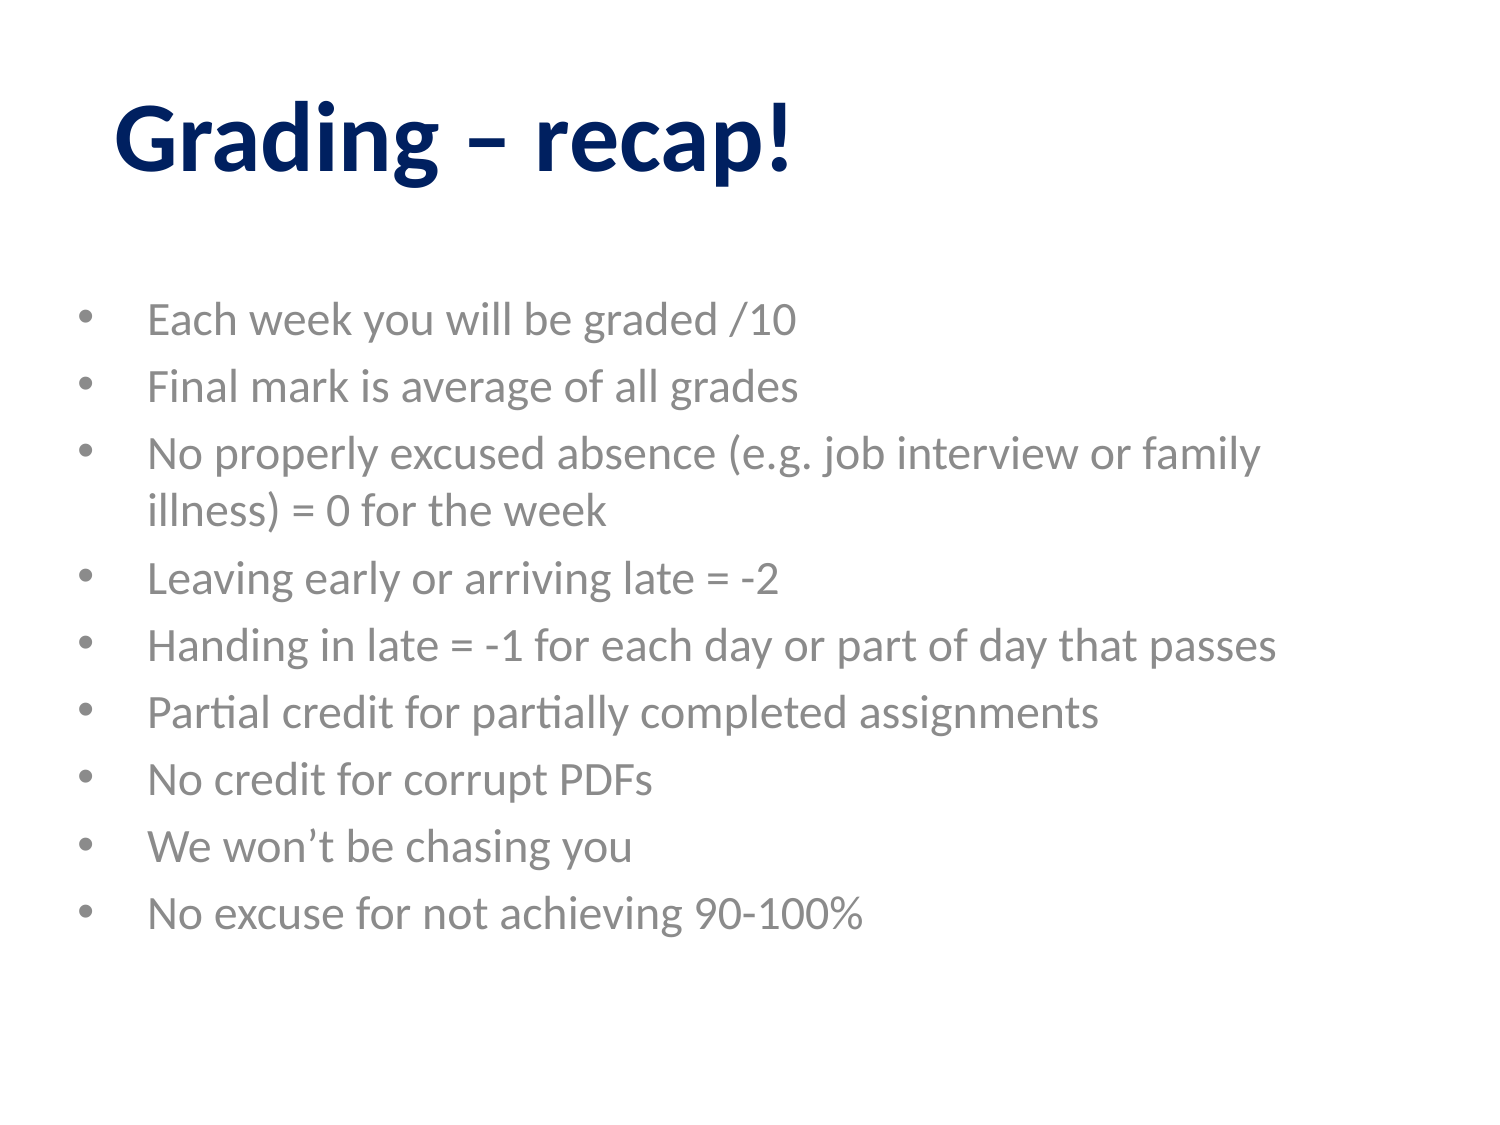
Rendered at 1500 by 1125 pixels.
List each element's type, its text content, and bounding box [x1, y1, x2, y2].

text_box Grading – recap! [99, 74, 938, 212]
text_box Each week you will be graded /10 Final mark is average of all grades No properly excused absence (e.g. job interview or family illness) = 0 for the week Leaving early or arriving late = -2 Handing in late = -1 for each day or part of day that passes Partial credit for partially completed assignments No credit for corrupt PDFs We won’t be chasing you No excuse for not achieving 90-100% [62, 212, 1413, 955]
